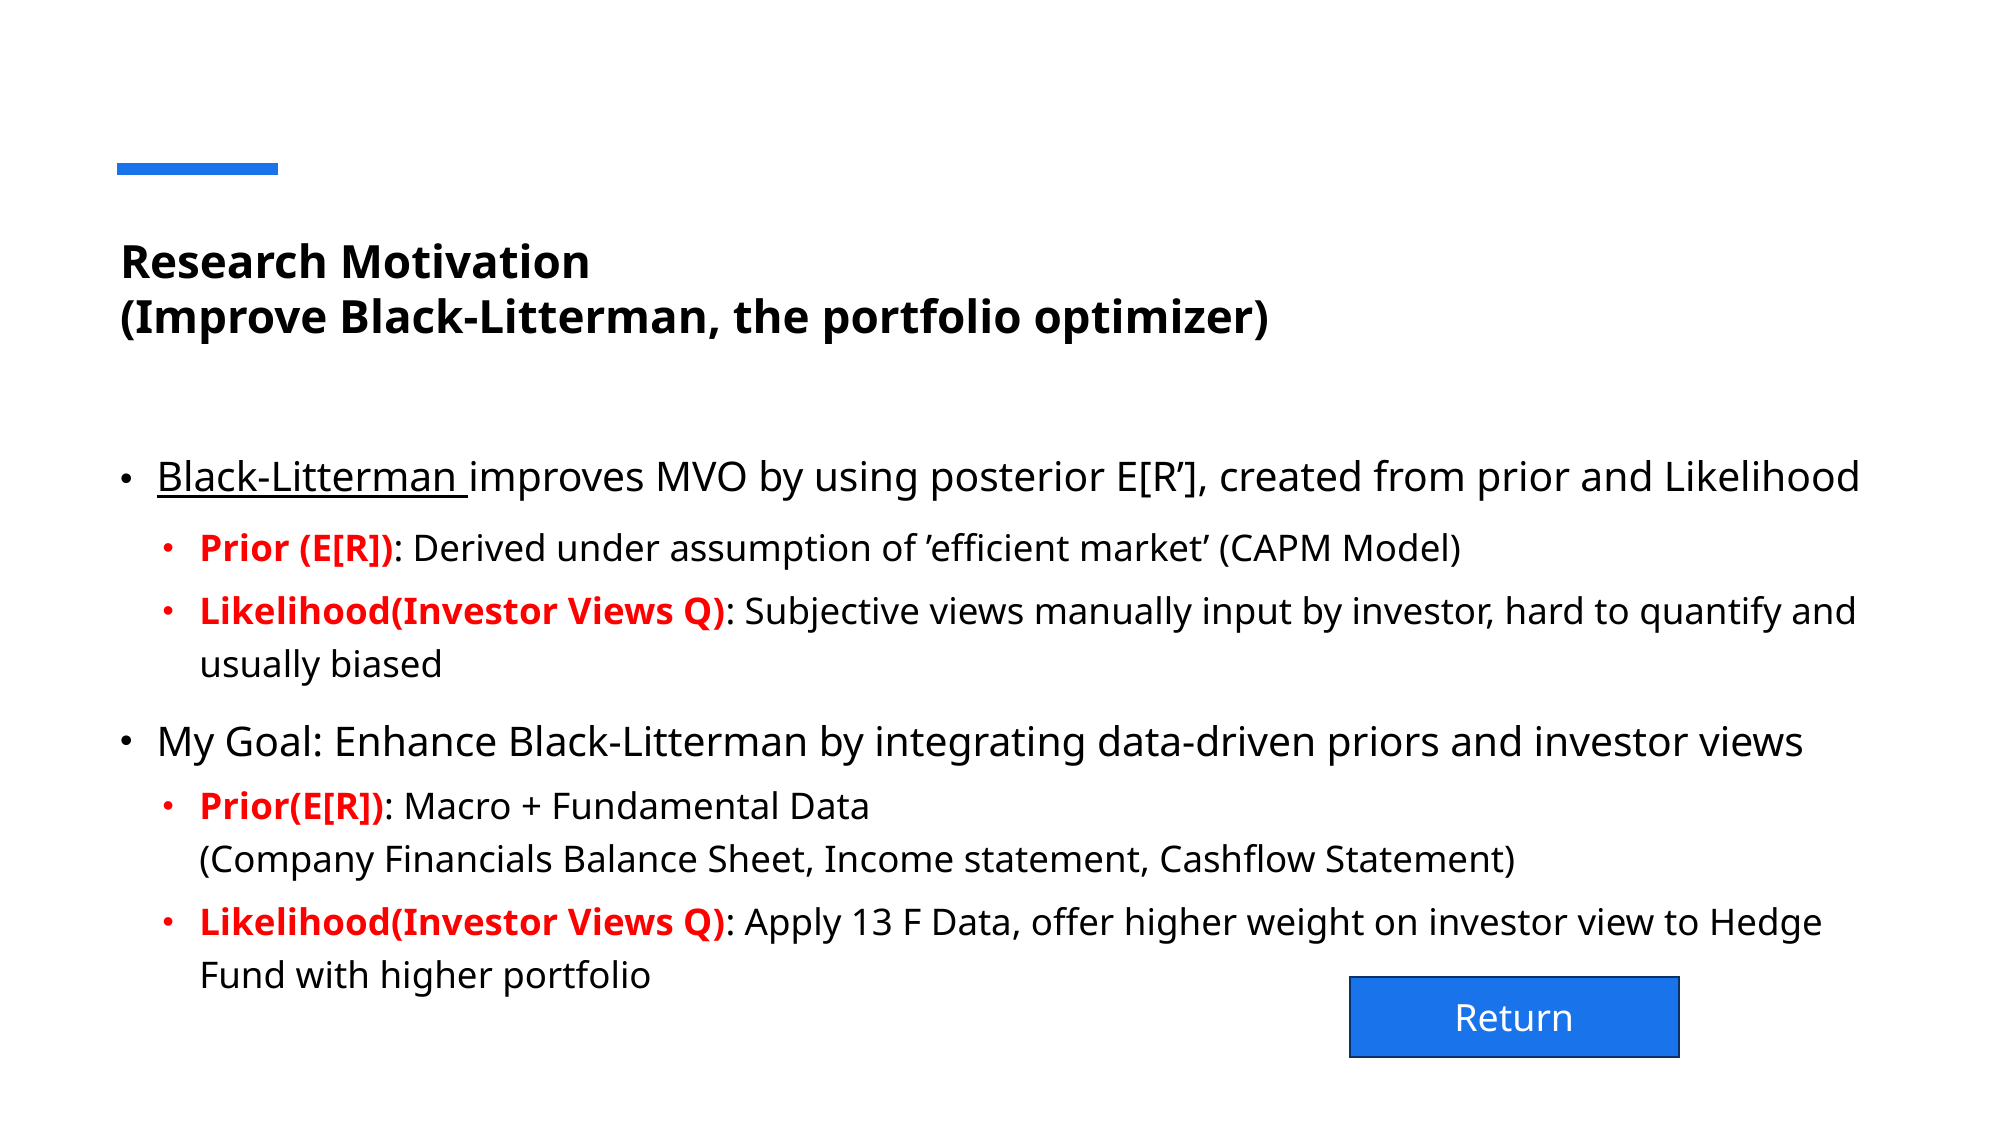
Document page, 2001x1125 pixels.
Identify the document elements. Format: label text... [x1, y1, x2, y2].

title Research Motivation (Improve Black-Litterman, the portfolio optimizer) [105, 224, 1892, 405]
list Black-Litterman improves MVO by using posterior E[R’], created from prior and Likelihood Prior (E[R]): Derived under assumption of ’efficient market’ (CAPM Model) Likelihood(Investor Views Q): Subjective views manually input by investor, hard to quantify and usually biased My Goal: Enhance Black-Litterman by integrating data-driven priors and investor views Prior(E[R]): Macro + Fundamental Data (Company Financials Balance Sheet, Income statement, Cashflow Statement) Likelihood(Investor Views Q): Apply 13 F Data, offer higher weight on investor view to Hedge Fund with higher portfolio [105, 431, 1892, 1017]
text_box Return [1349, 976, 1680, 1058]
